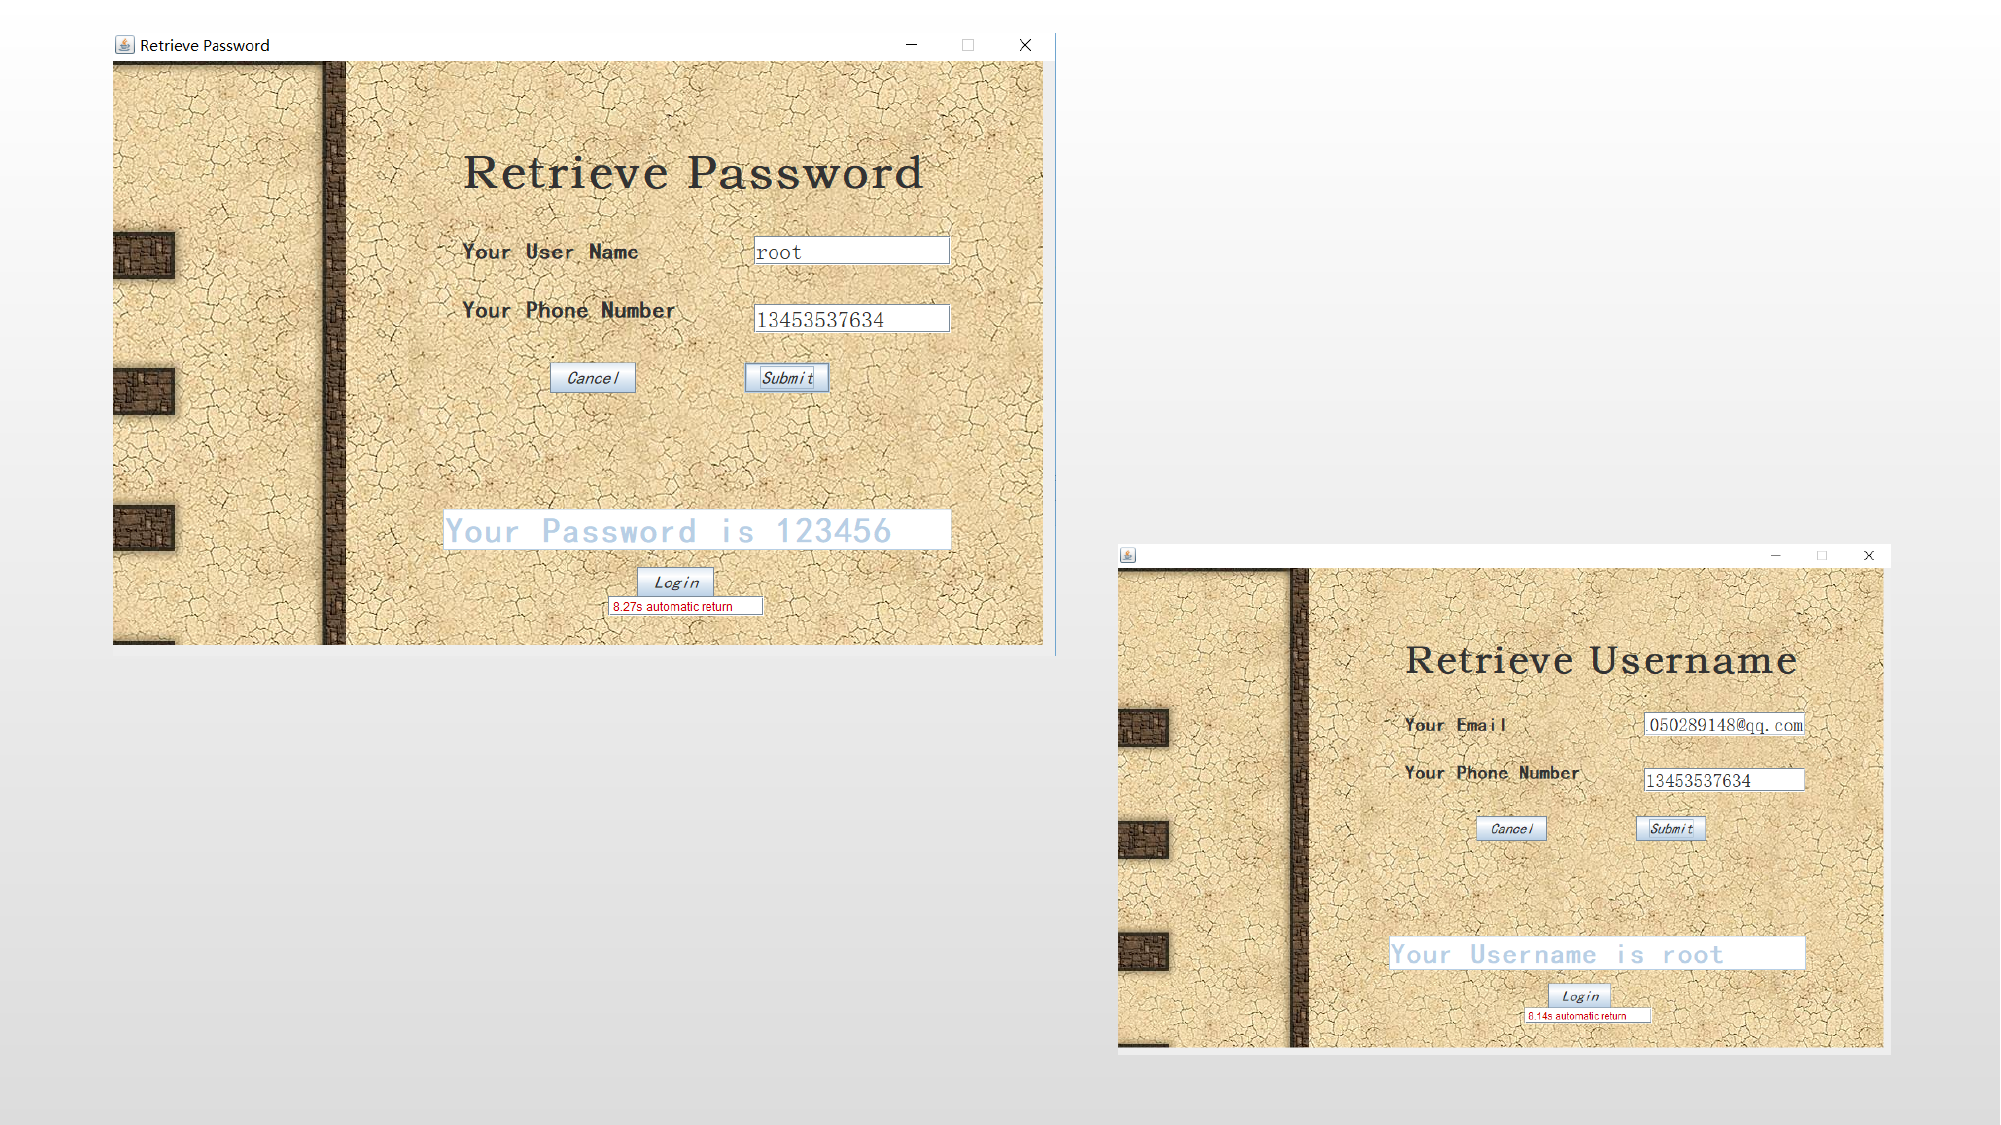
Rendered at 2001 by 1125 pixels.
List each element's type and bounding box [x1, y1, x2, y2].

picture [1118, 544, 1891, 1055]
picture [112, 33, 1056, 656]
